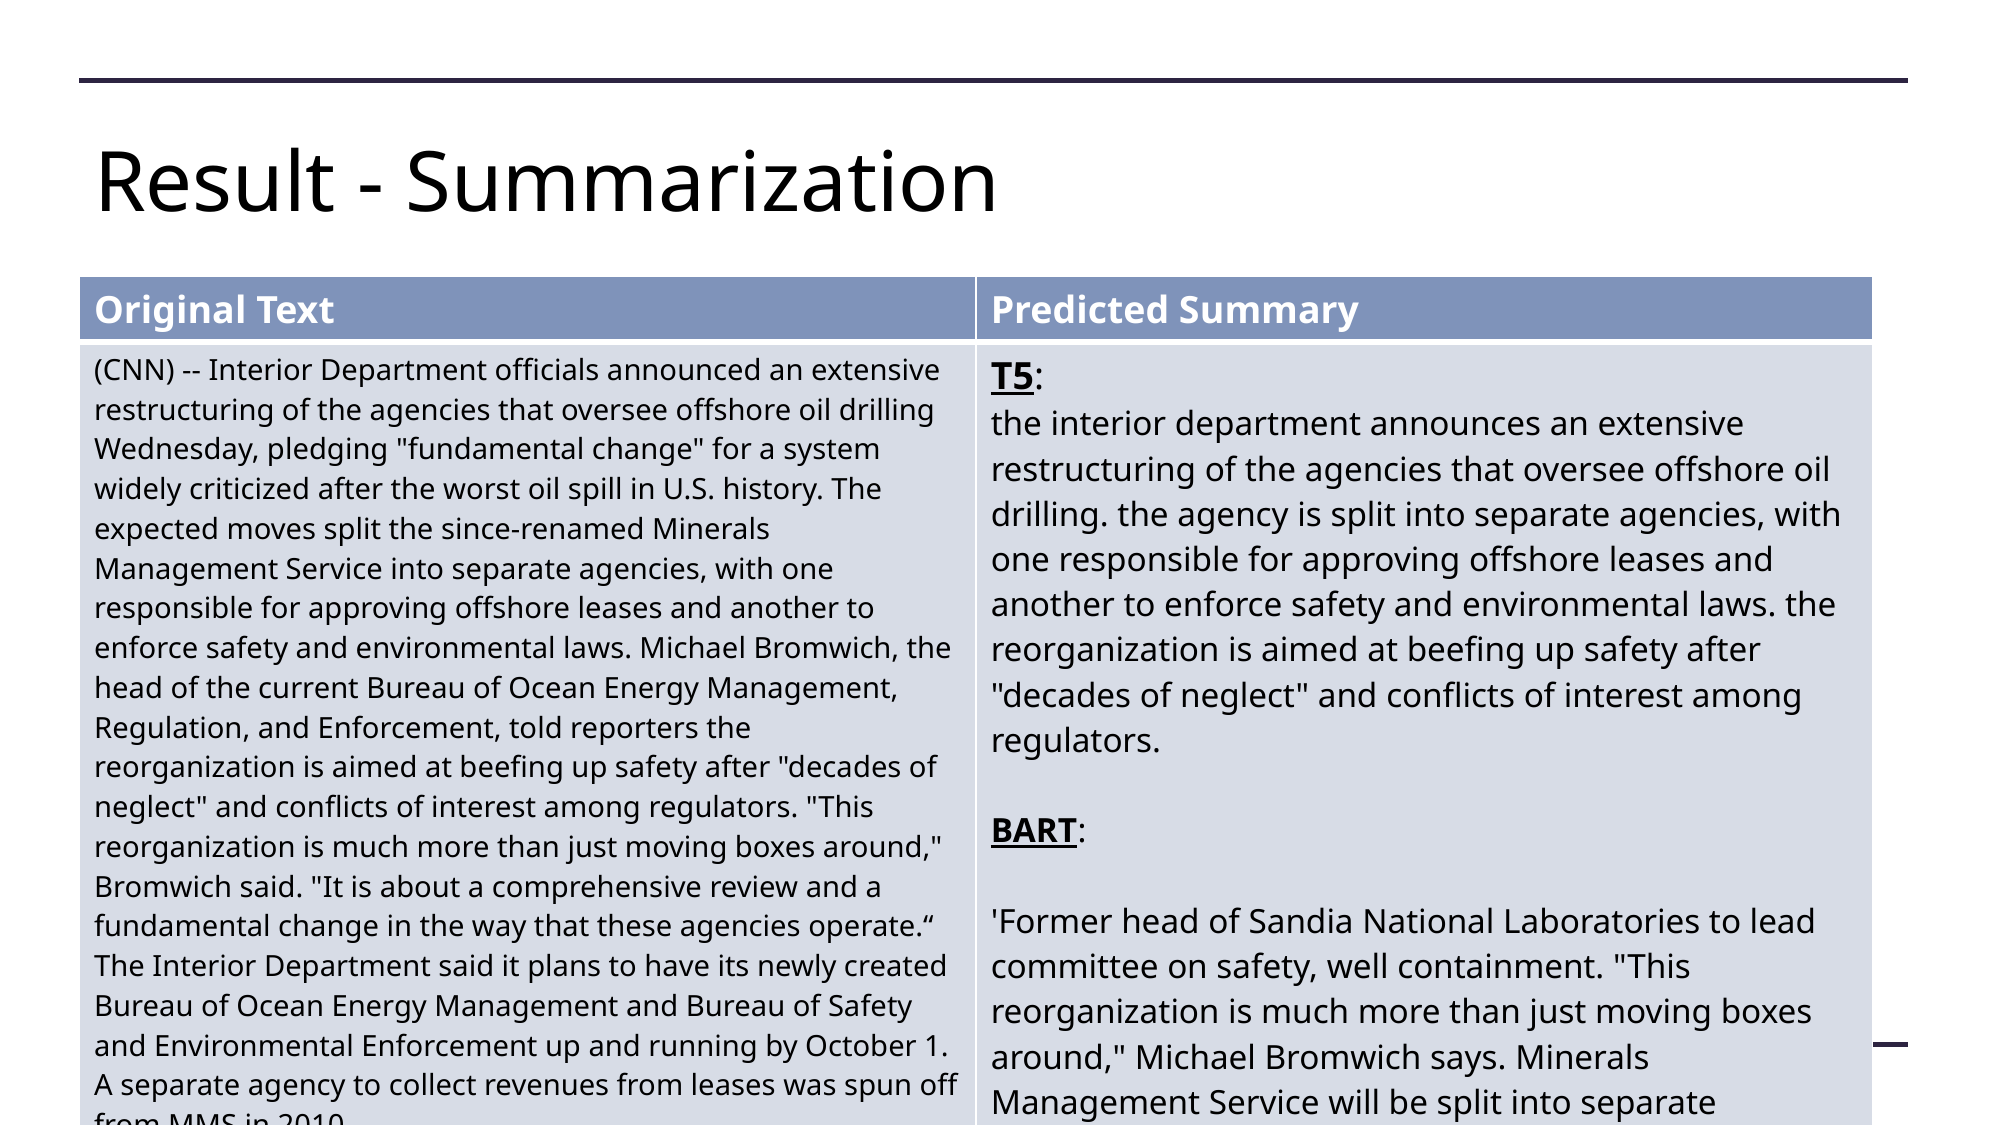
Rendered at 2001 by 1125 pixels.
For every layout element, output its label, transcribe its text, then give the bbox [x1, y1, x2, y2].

table_cell T5: the interior department announces an extensive restructuring of the agencies that oversee offshore oil drilling. the agency is split into separate agencies, with one responsible for approving offshore leases and another to enforce safety and environmental laws. the reorganization is aimed at beefing up safety after "decades of neglect" and conflicts of interest among regulators. BART: 'Former head of Sandia National Laboratories to lead committee on safety, well containment. "This reorganization is much more than just moving boxes around," Michael Bromwich says. Minerals Management Service will be split into separate agencies. The agency is responsible for approving offshore leases and enforcing safety and environmental laws.' [977, 345, 1872, 1125]
table_header Original Text [80, 277, 975, 339]
table_cell (CNN) -- Interior Department officials announced an extensive restructuring of the agencies that oversee offshore oil drilling Wednesday, pledging "fundamental change" for a system widely criticized after the worst oil spill in U.S. history. The expected moves split the since-renamed Minerals Management Service into separate agencies, with one responsible for approving offshore leases and another to enforce safety and environmental laws. Michael Bromwich, the head of the current Bureau of Ocean Energy Management, Regulation, and Enforcement, told reporters the reorganization is aimed at beefing up safety after "decades of neglect" and conflicts of interest among regulators. "This reorganization is much more than just moving boxes around," Bromwich said. "It is about a comprehensive review and a fundamental change in the way that these agencies operate.“ The Interior Department said it plans to have its newly created Bureau of Ocean Energy Management and Bureau of Safety and Environmental Enforcement up and running by October 1. A separate agency to collect revenues from leases was spun off from MMS in 2010………………….. [80, 345, 975, 1125]
title Result - Summarization [79, 108, 1824, 247]
table_header Predicted Summary [977, 277, 1872, 339]
